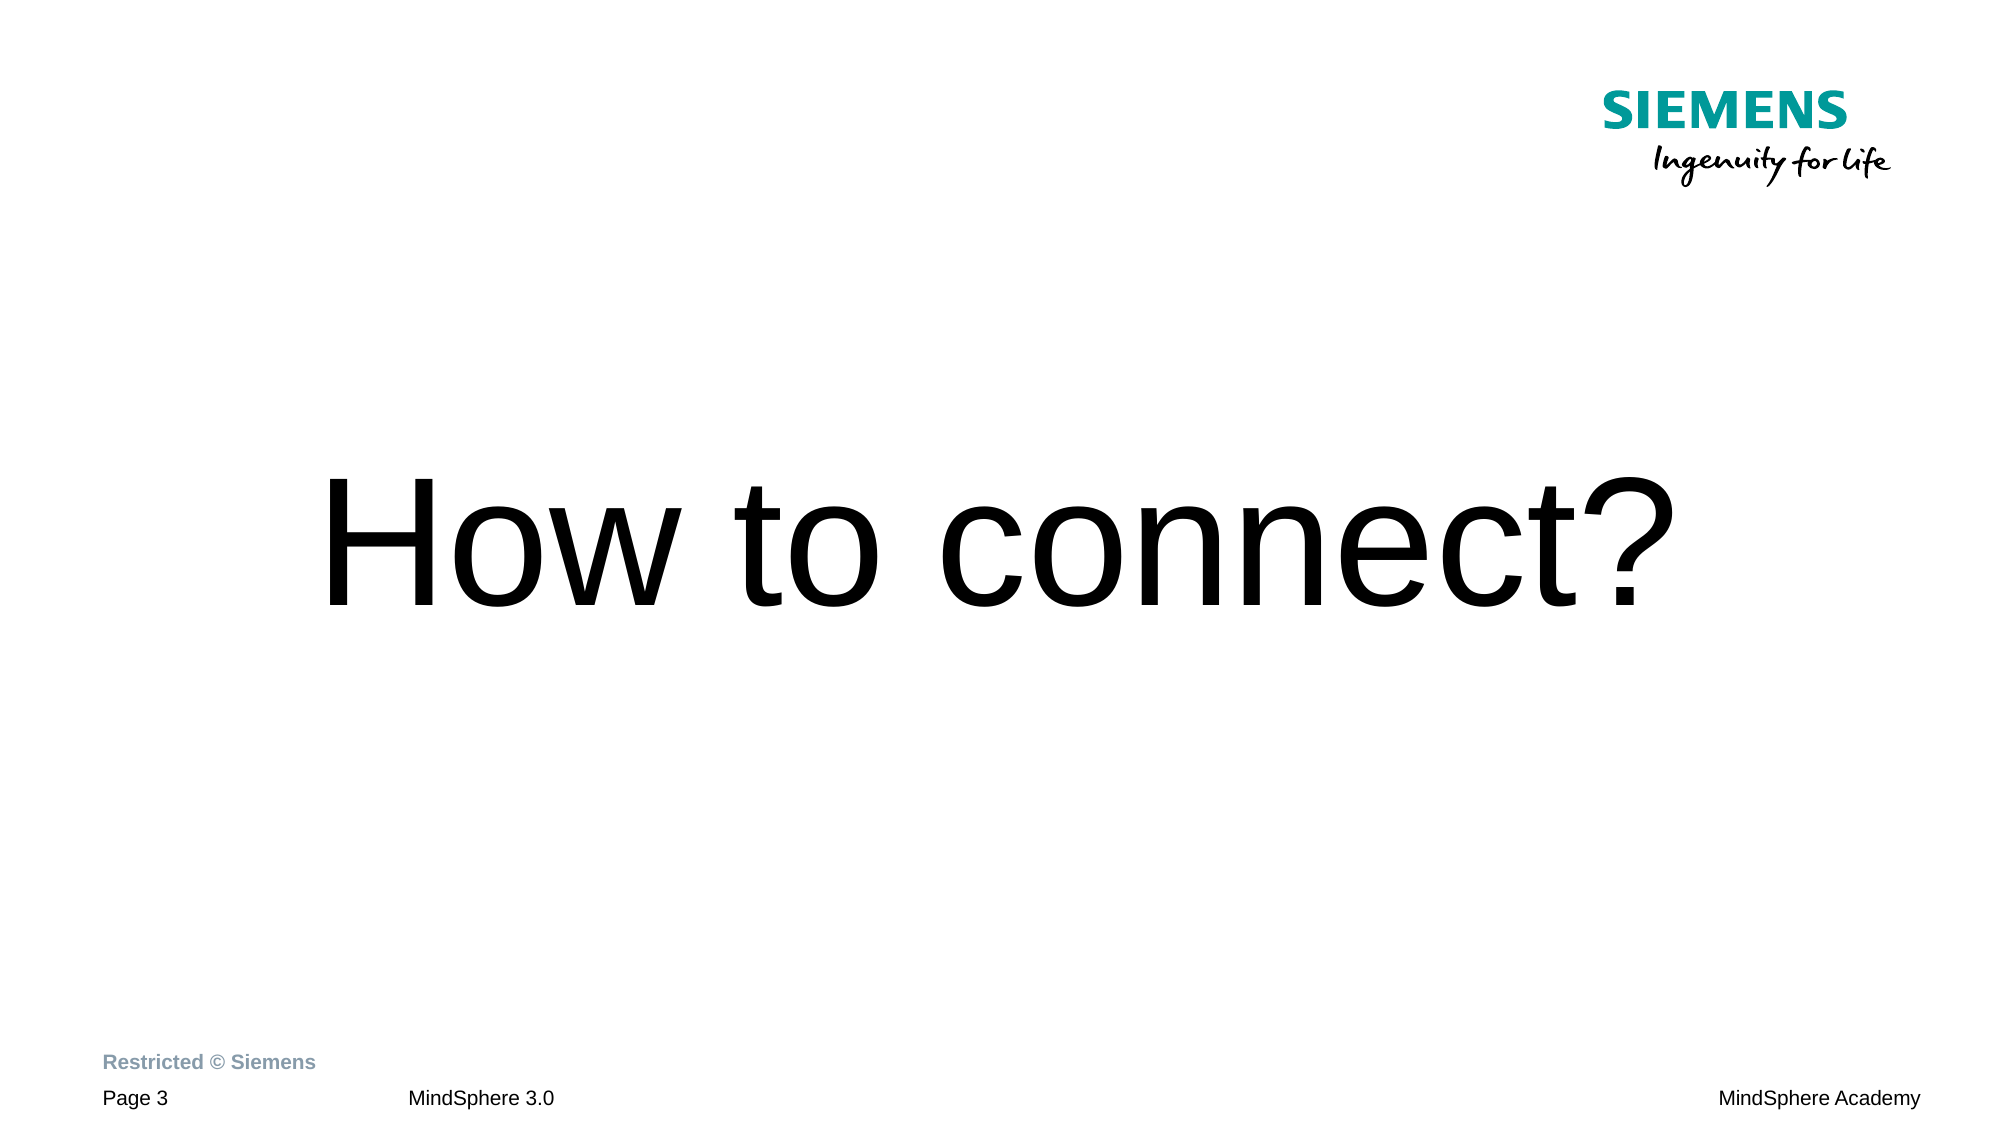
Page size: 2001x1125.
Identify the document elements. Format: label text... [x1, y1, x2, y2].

text_box How to connect? [315, 422, 1715, 643]
